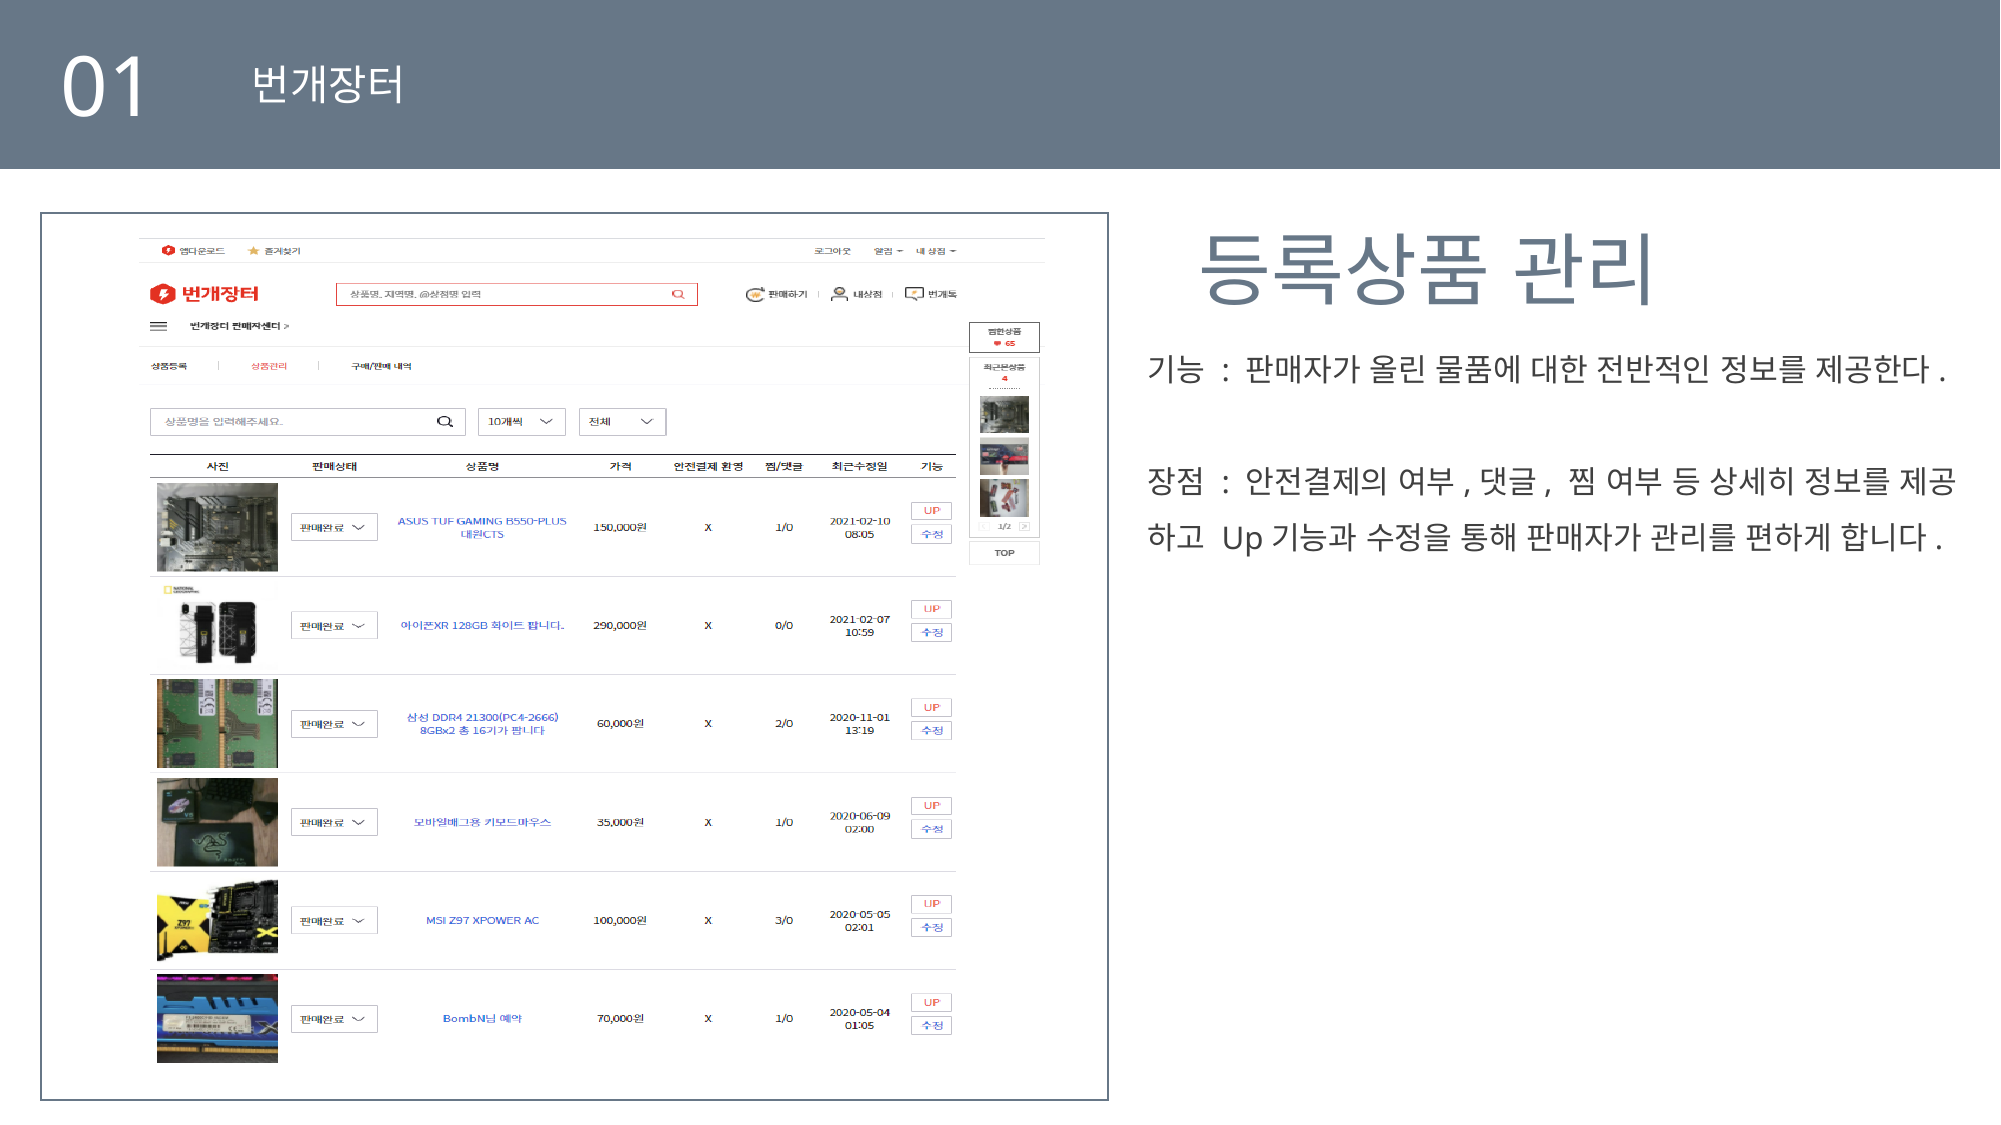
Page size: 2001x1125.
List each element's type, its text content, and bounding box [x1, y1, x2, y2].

text_box 등록상품 관리 [1183, 213, 1674, 323]
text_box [0, 0, 2000, 169]
text_box [40, 212, 1109, 1101]
picture [139, 237, 1045, 1067]
text_box 기능 : 판매자가 올린 물품에 대한 전반적인 정보를 제공한다. 장점 : 안전결제의 여부,댓글, 찜 여부 등 상세히 정보를 제공 하고 Up기능과 수정을 통해 판매자가 관리를 편하게 합니다. [1133, 324, 1973, 564]
